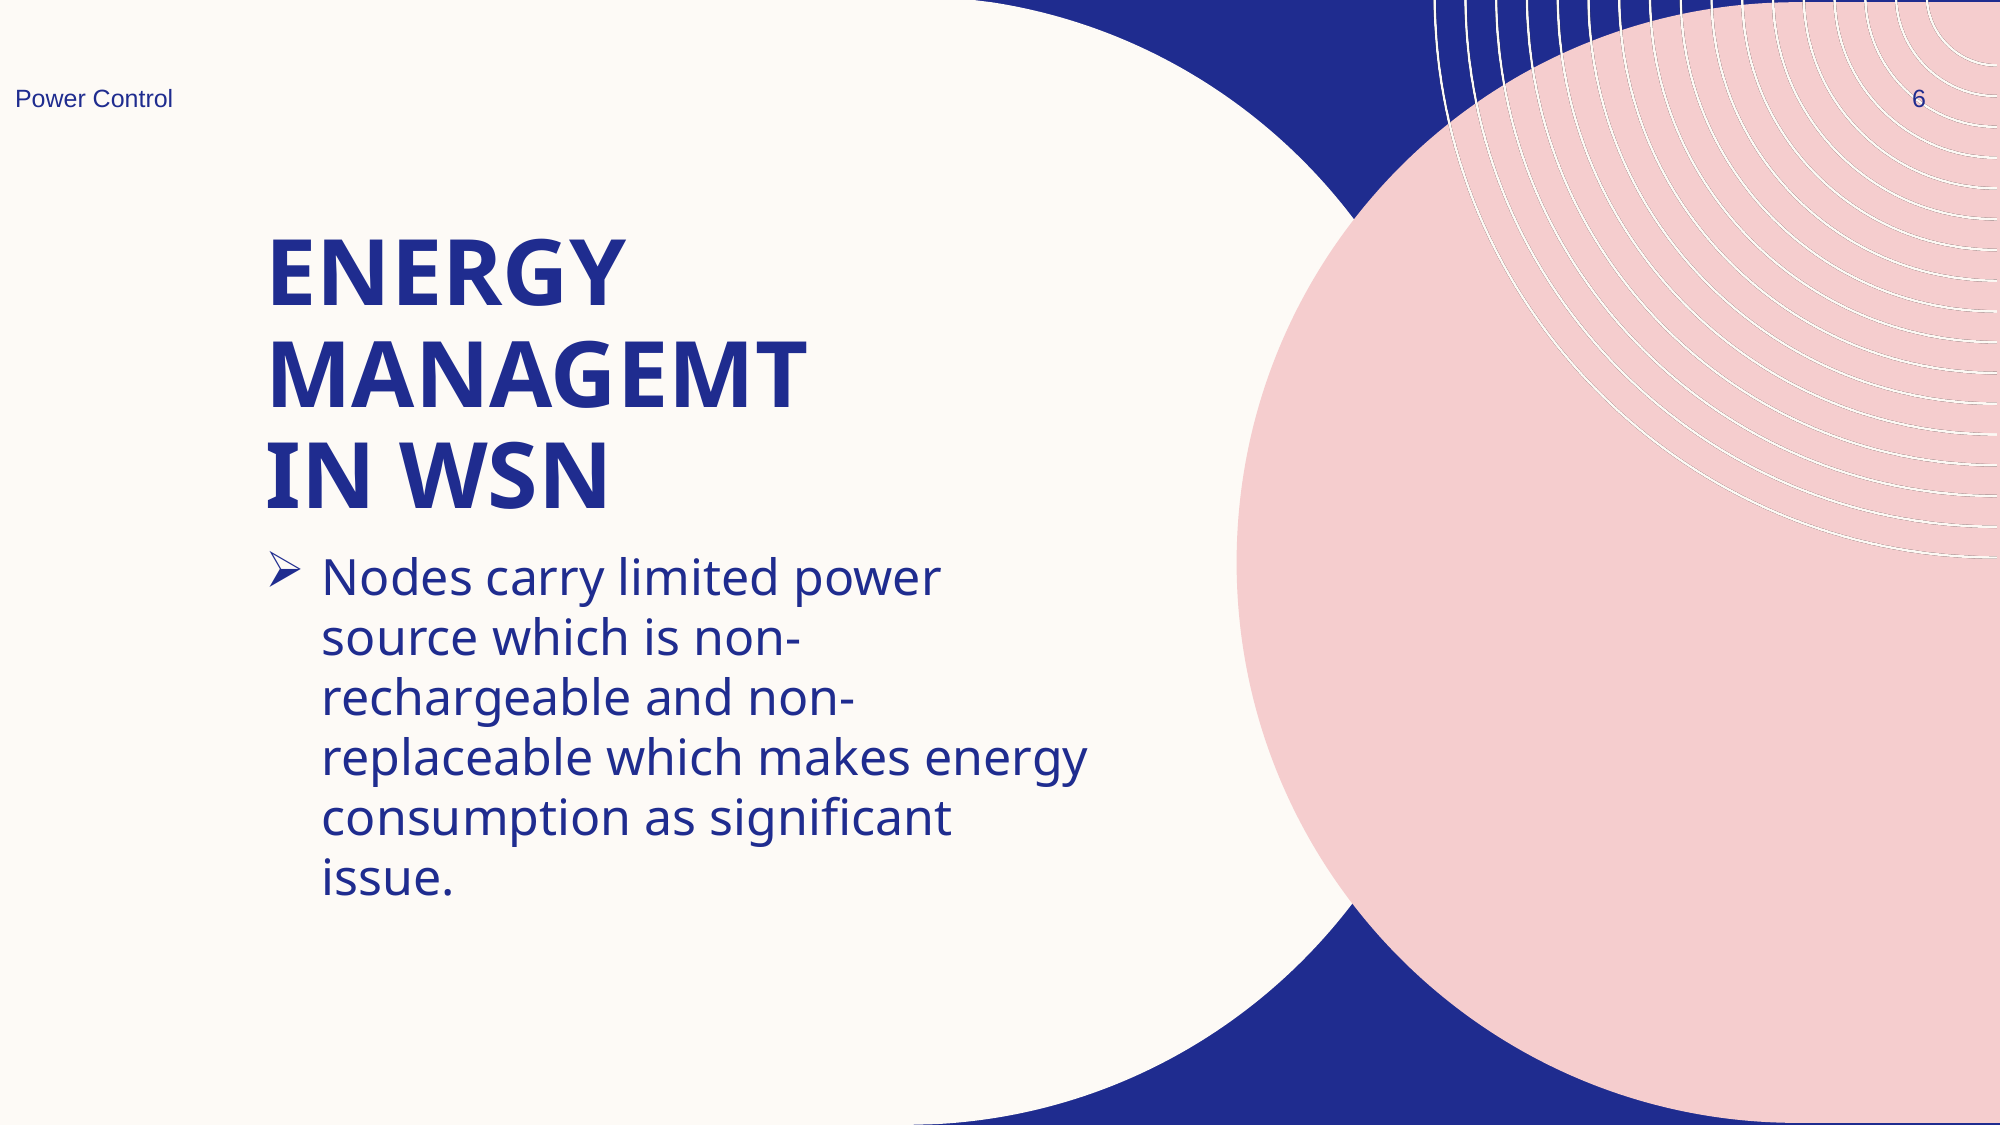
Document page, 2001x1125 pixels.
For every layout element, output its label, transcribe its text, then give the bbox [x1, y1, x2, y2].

footer Power Control [0, 75, 525, 121]
slide_number 6 [1838, 75, 2000, 121]
picture [1433, 0, 1997, 559]
title Energy managemt in wsn [250, 323, 935, 434]
subtitle Nodes carry limited power source which is non-rechargeable and non-replaceable which makes energy consumption as significant issue. [250, 473, 1108, 1017]
